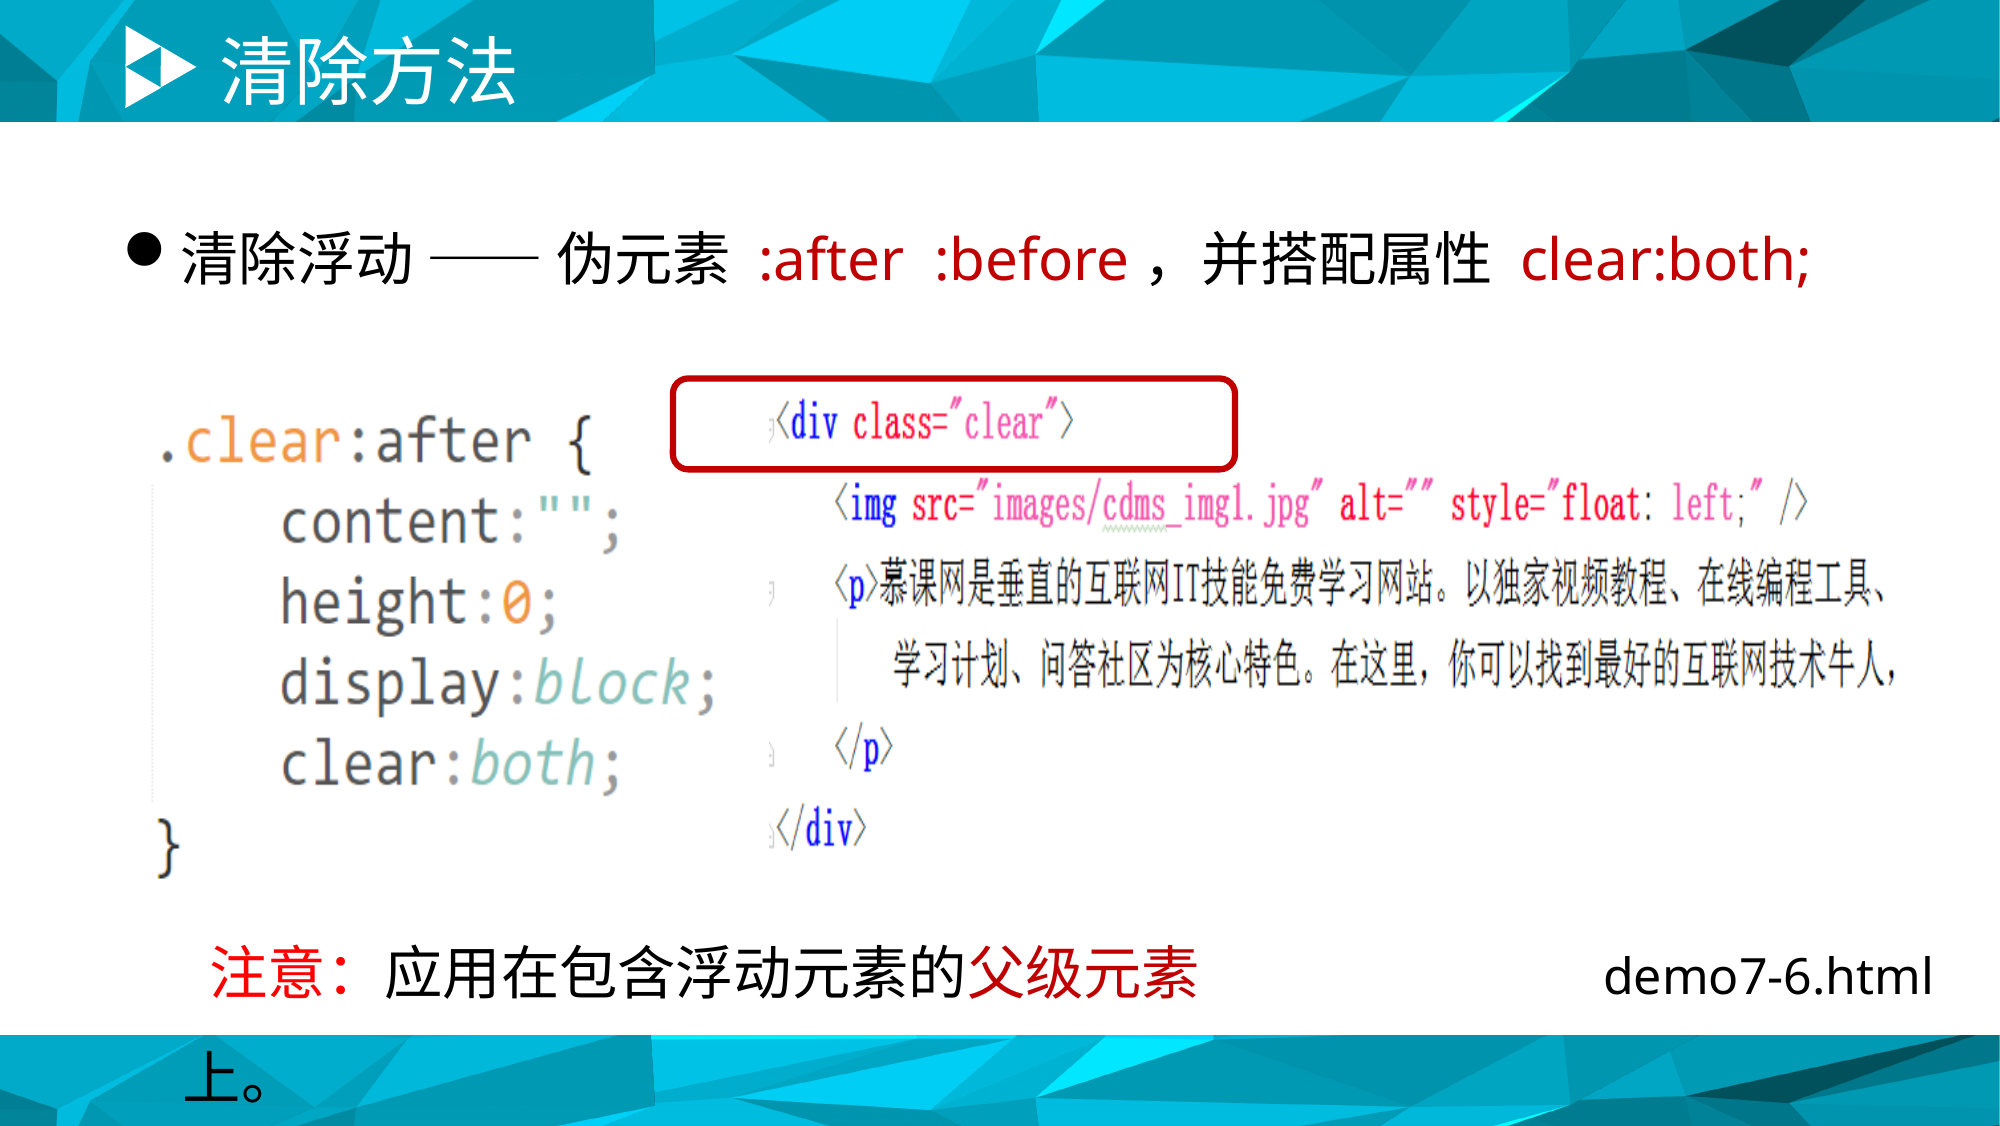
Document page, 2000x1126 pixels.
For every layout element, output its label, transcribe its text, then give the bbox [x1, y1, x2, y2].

title 清除方法 [201, 24, 1927, 127]
picture [139, 349, 719, 894]
list 清除浮动 —— 伪元素 :after :before，并搭配属性 clear:both; [104, 178, 1927, 978]
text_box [672, 371, 1912, 871]
picture [0, 1035, 2000, 1126]
text_box 注意：应用在包含浮动元素的父级元素上。 [168, 893, 1273, 1119]
picture [0, 0, 2000, 122]
text_box demo7-6.html [1585, 935, 1953, 1014]
